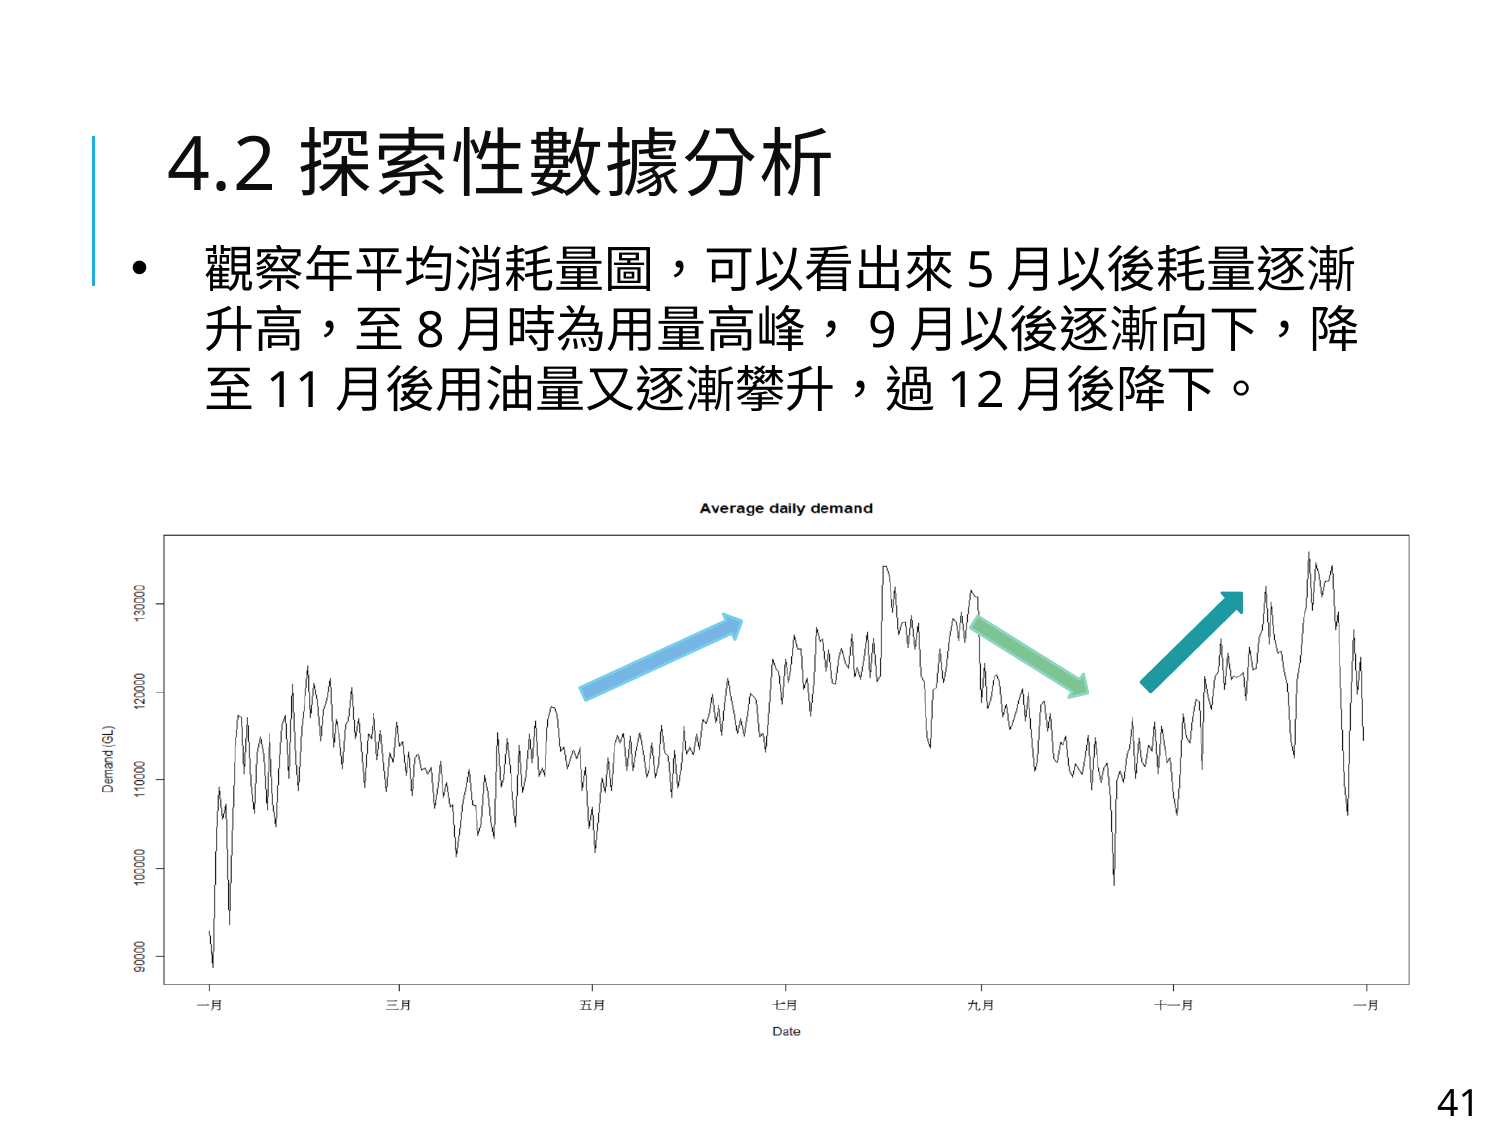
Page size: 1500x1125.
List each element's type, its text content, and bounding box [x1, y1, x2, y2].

picture [97, 487, 1444, 1042]
text_box 41 [1422, 1071, 1500, 1117]
title 4.2探索性數據分析 [152, 45, 1348, 229]
text_box 觀察年平均消耗量圖，可以看出來5月以後耗量逐漸升高，至8月時為用量高峰，9月以後逐漸向下，降至11月後用油量又逐漸攀升，過12月後降下。 [56, 229, 1403, 425]
